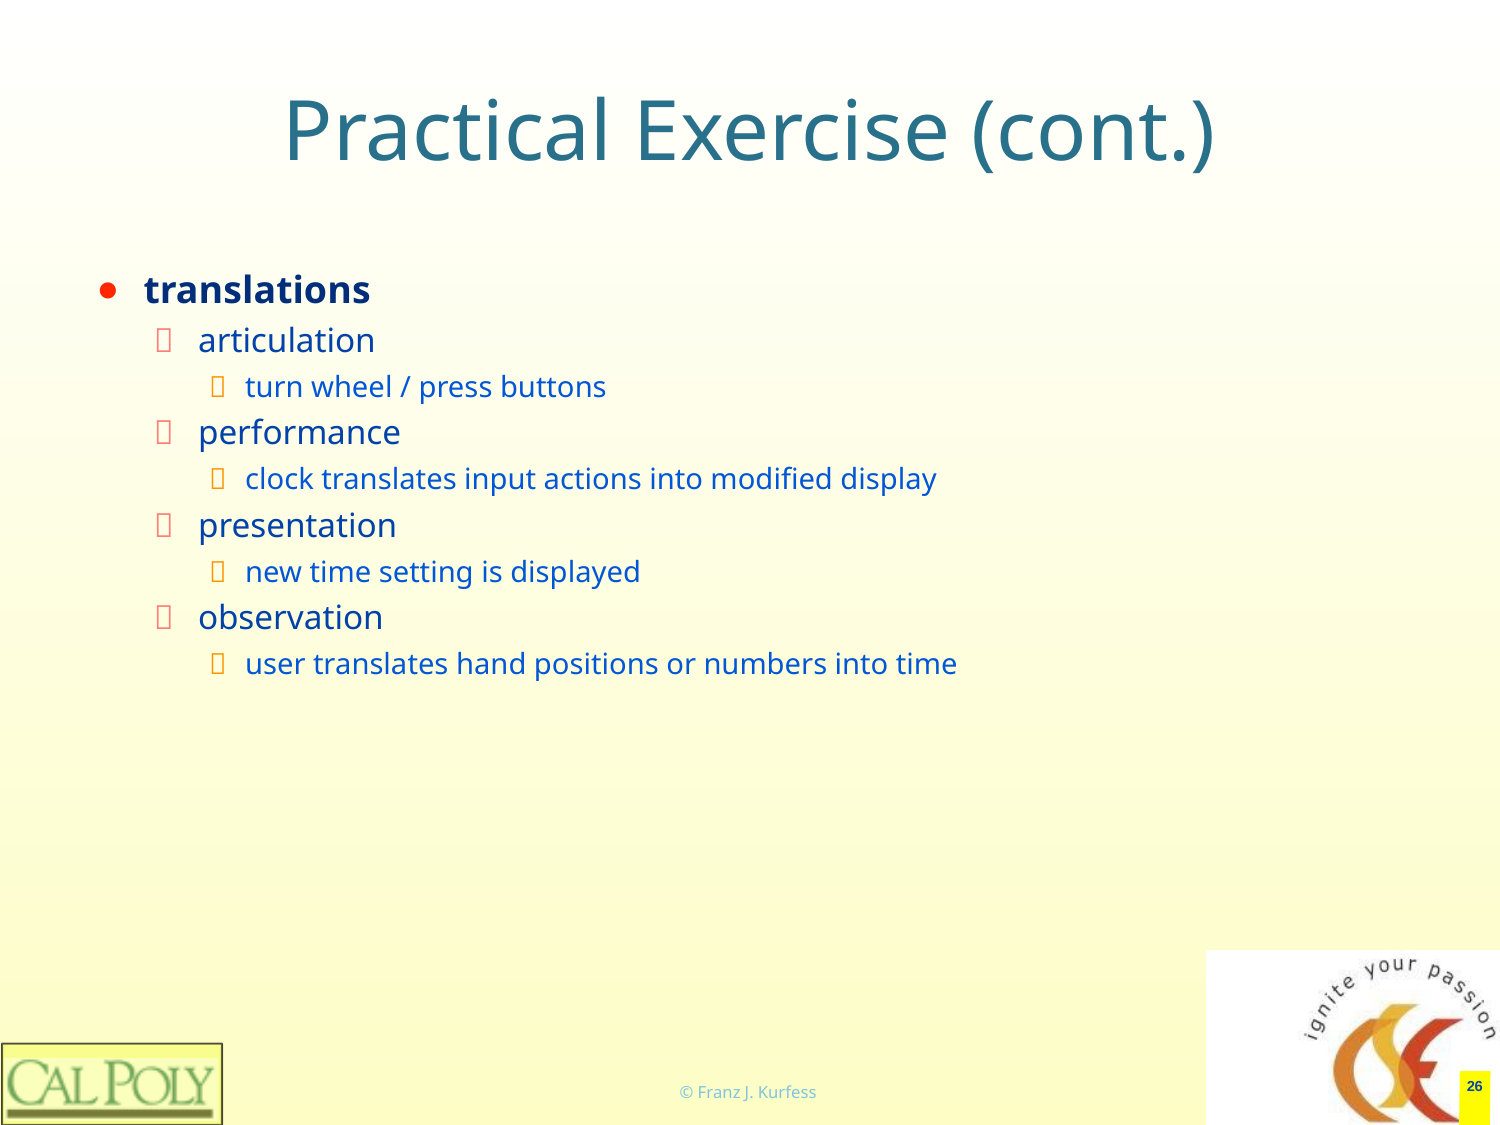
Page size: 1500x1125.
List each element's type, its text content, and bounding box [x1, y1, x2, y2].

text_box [1, 1043, 223, 1125]
picture [1206, 950, 1500, 1125]
slide_number ‹#› [1459, 1070, 1491, 1125]
title Practical Exercise (cont.) [90, 0, 1410, 255]
list translations articulation turn wheel / press buttons performance clock translates input actions into modified display presentation new time setting is displayed observation user translates hand positions or numbers into time [90, 264, 1410, 1048]
